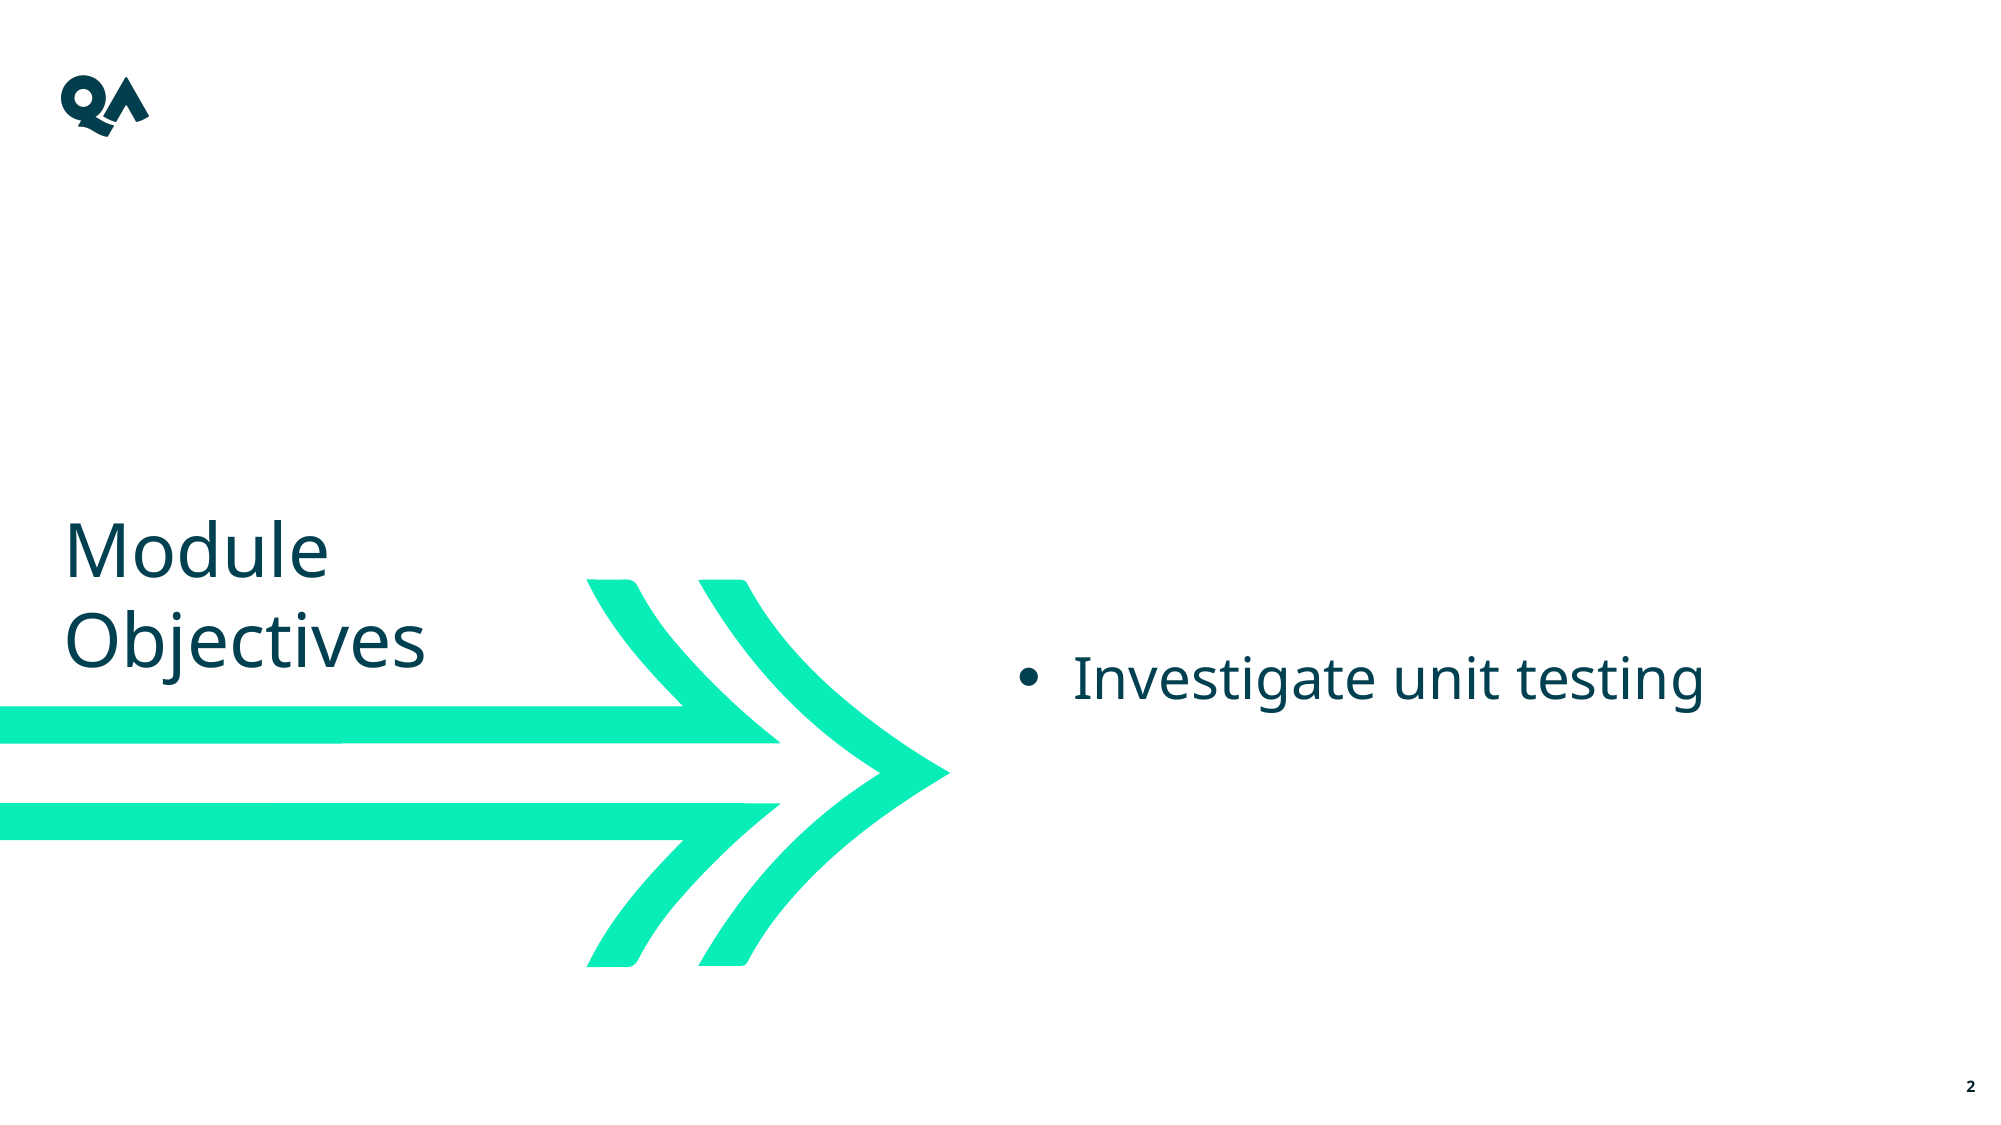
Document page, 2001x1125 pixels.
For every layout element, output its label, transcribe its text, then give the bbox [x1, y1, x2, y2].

picture [44, 62, 166, 148]
list Module Objectives [63, 203, 670, 683]
slide_number 2 [1846, 1068, 1976, 1098]
list Investigate unit testing [1017, 641, 1956, 1125]
